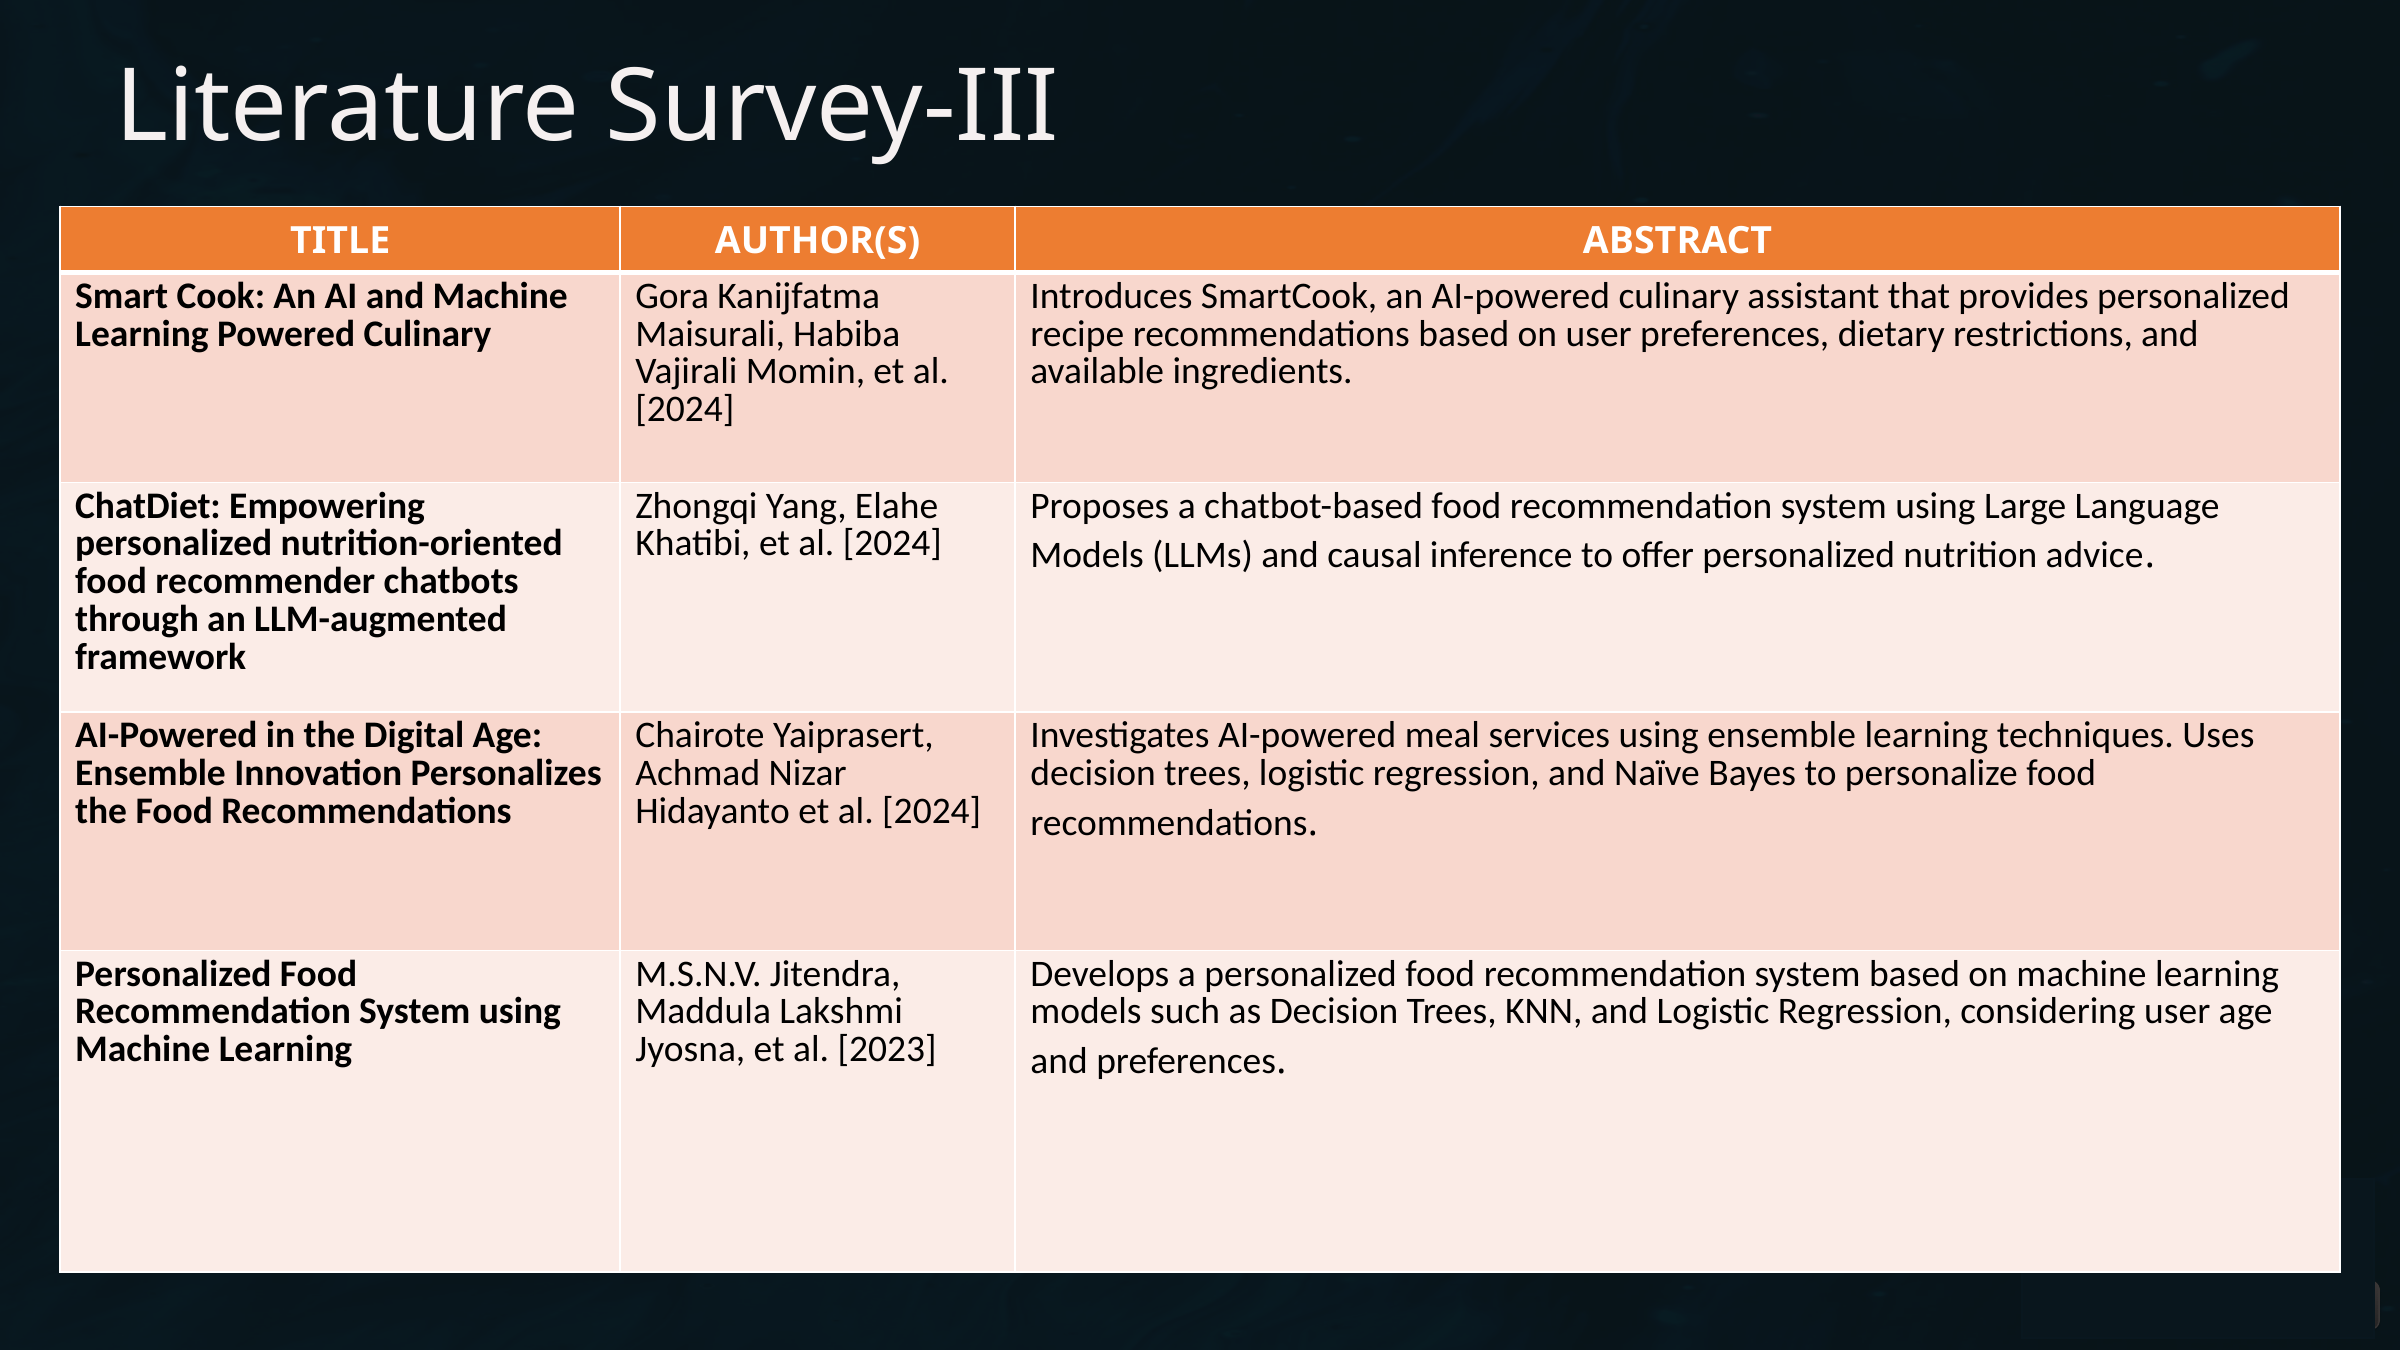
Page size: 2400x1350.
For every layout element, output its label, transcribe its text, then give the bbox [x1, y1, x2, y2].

table_cell Chairote Yaiprasert, Achmad Nizar Hidayanto et al. [2024] [621, 713, 1014, 950]
table_header AUTHOR(S) [621, 207, 1014, 270]
table_cell Gora Kanijfatma Maisurali, Habiba Vajirali Momin, et al. [2024] [621, 275, 1014, 482]
table_cell AI-Powered in the Digital Age: Ensemble Innovation Personalizes the Food Recommendations [61, 713, 619, 950]
picture [2375, 1271, 2389, 1339]
table_cell Zhongqi Yang, Elahe Khatibi, et al. [2024] [621, 483, 1014, 711]
table_cell Develops a personalized food recommendation system based on machine learning models such as Decision Trees, KNN, and Logistic Regression, considering user age and preferences. [1016, 951, 2339, 1271]
table_cell Personalized Food Recommendation System using Machine Learning [61, 951, 619, 1271]
table_cell M.S.N.V. Jitendra, Maddula Lakshmi Jyosna, et al. [2023] [621, 951, 1014, 1271]
table_cell Smart Cook: An AI and Machine Learning Powered Culinary [61, 275, 619, 482]
table_cell Introduces SmartCook, an AI-powered culinary assistant that provides personalized recipe recommendations based on user preferences, dietary restrictions, and available ingredients. [1016, 275, 2339, 482]
table_cell ChatDiet: Empowering personalized nutrition-oriented food recommender chatbots through an LLM-augmented framework [61, 483, 619, 711]
table_cell Proposes a chatbot-based food recommendation system using Large Language Models (LLMs) and causal inference to offer personalized nutrition advice. [1016, 483, 2339, 711]
text_box Literature Survey-III [115, 34, 1799, 161]
table_header TITLE [61, 207, 619, 270]
text_box [2021, 1178, 2375, 1339]
table_cell Investigates AI-powered meal services using ensemble learning techniques. Uses decision trees, logistic regression, and Naïve Bayes to personalize food recommendations. [1016, 713, 2339, 950]
table_header ABSTRACT [1016, 207, 2339, 270]
